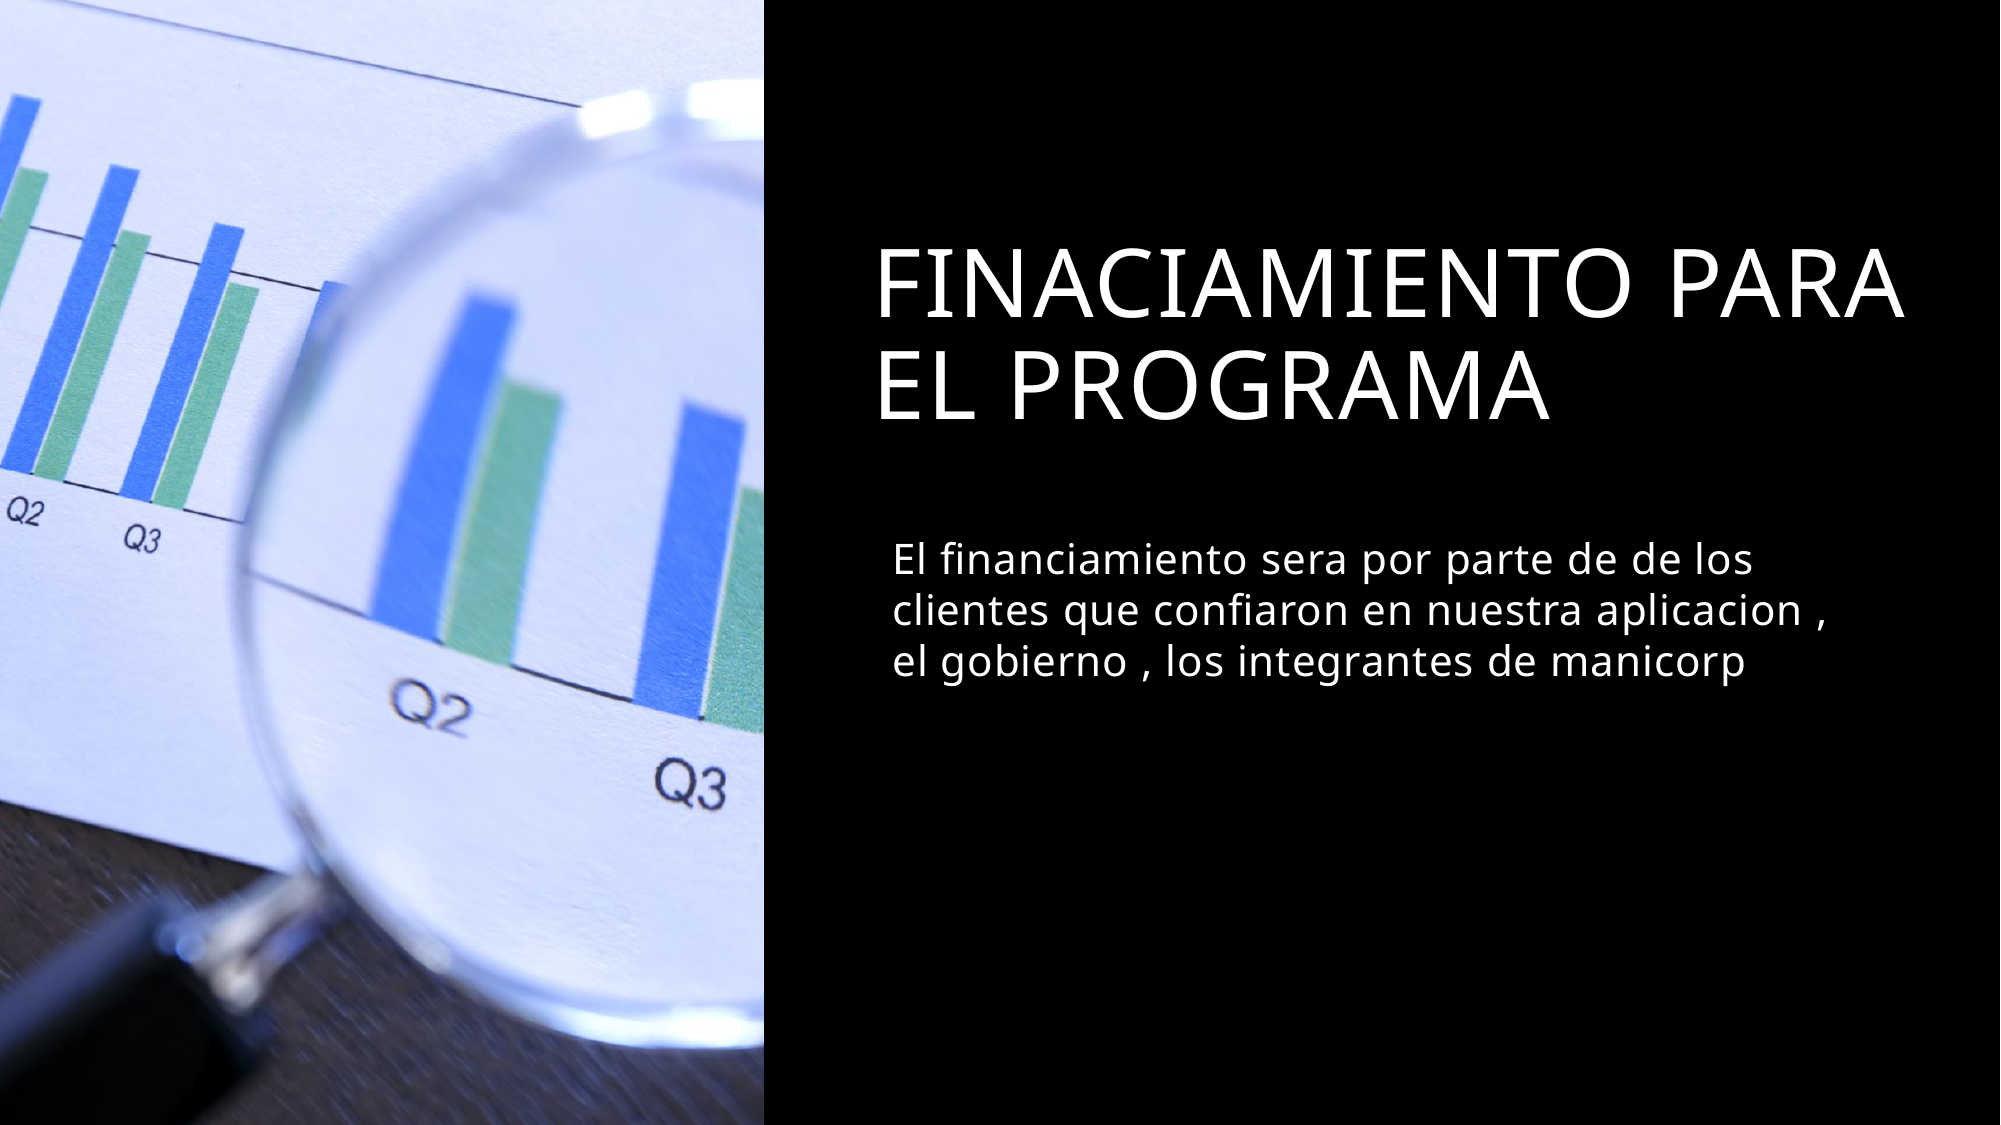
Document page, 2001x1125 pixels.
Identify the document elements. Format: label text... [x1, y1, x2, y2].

picture [0, 0, 764, 1125]
title FINACIAMIENTO PARA EL PROGRAMA [857, 160, 1942, 448]
text_box [764, 0, 2000, 1125]
list El financiamiento sera por parte de de los clientes que confiaron en nuestra aplicacion , el gobierno , los integrantes de manicorp [877, 524, 1848, 746]
